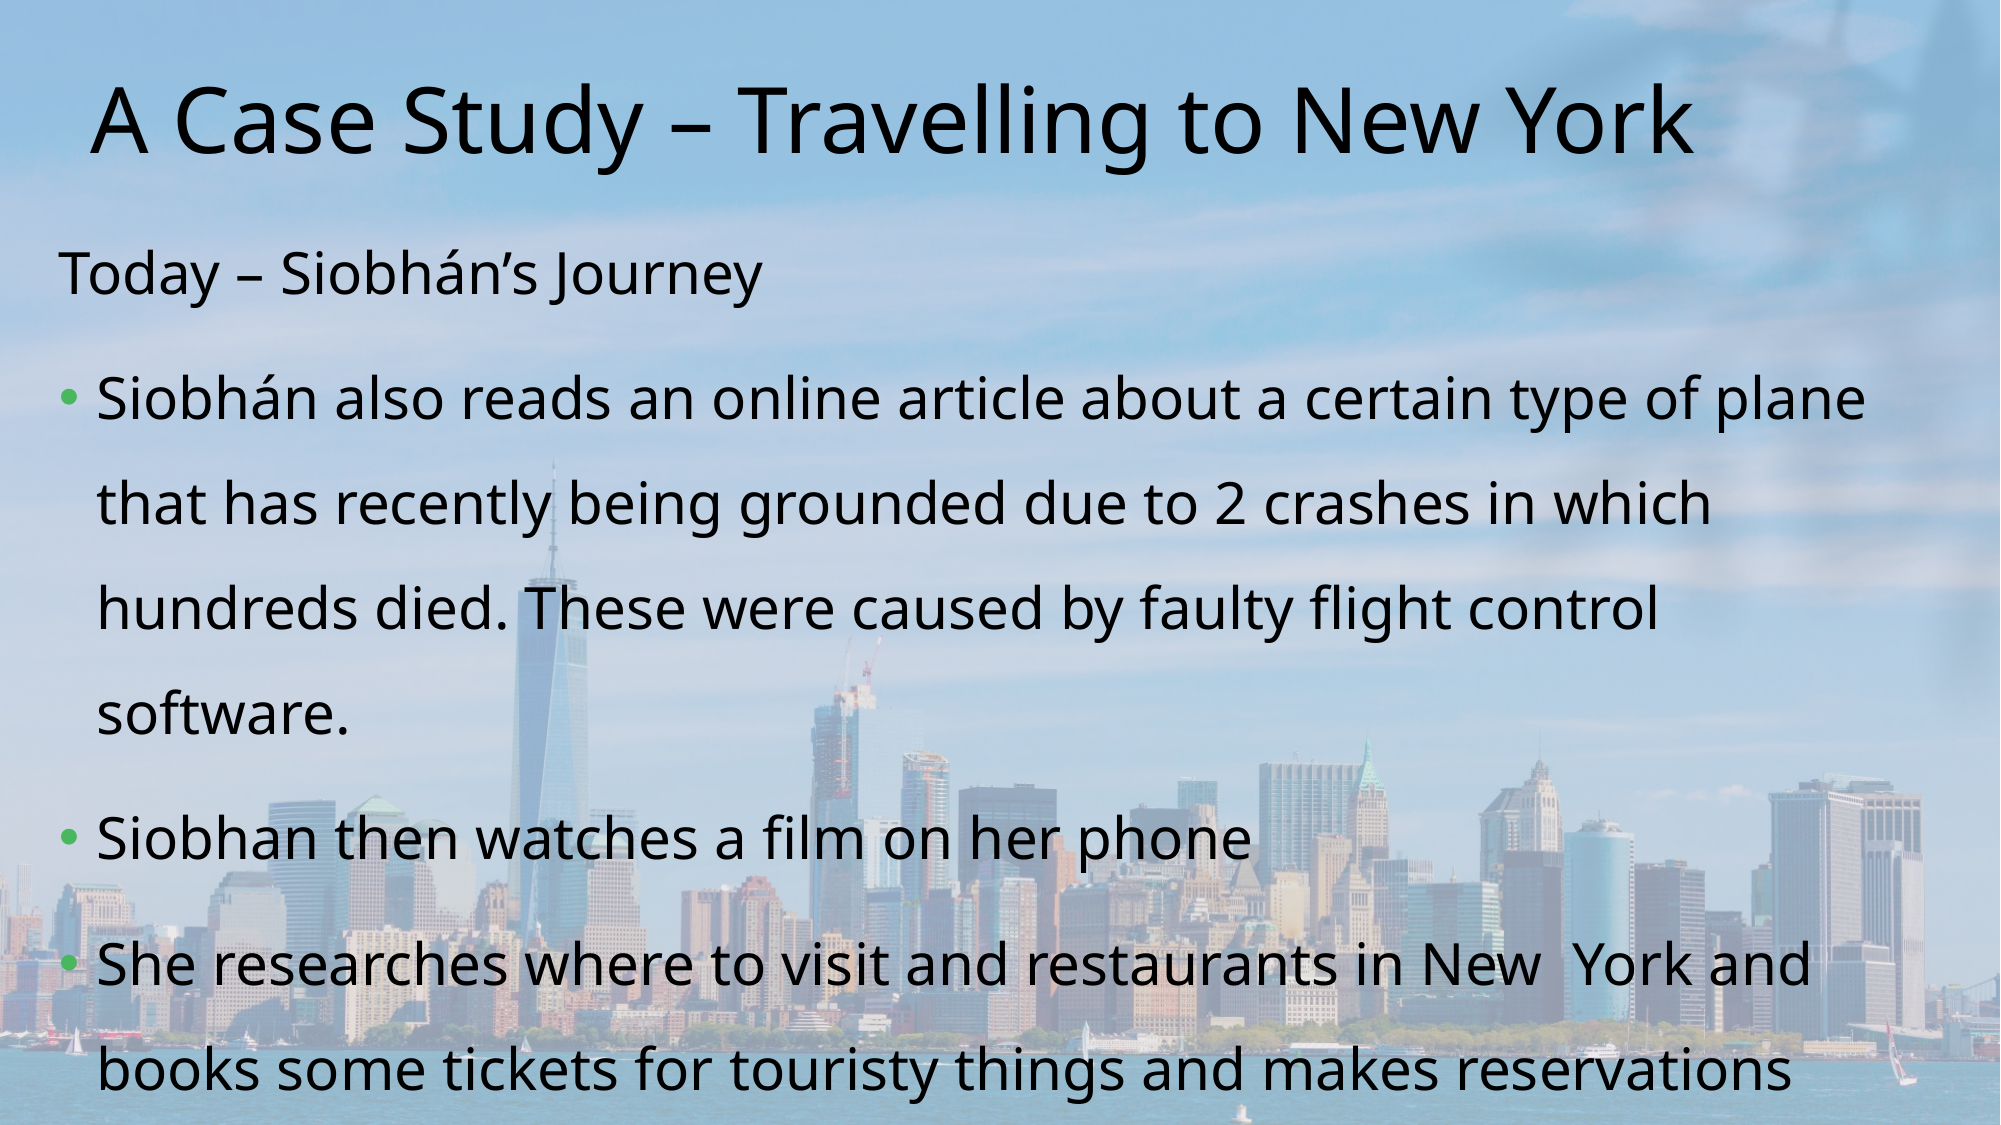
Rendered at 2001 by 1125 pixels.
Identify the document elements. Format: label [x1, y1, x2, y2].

list [0, 0, 2000, 1125]
